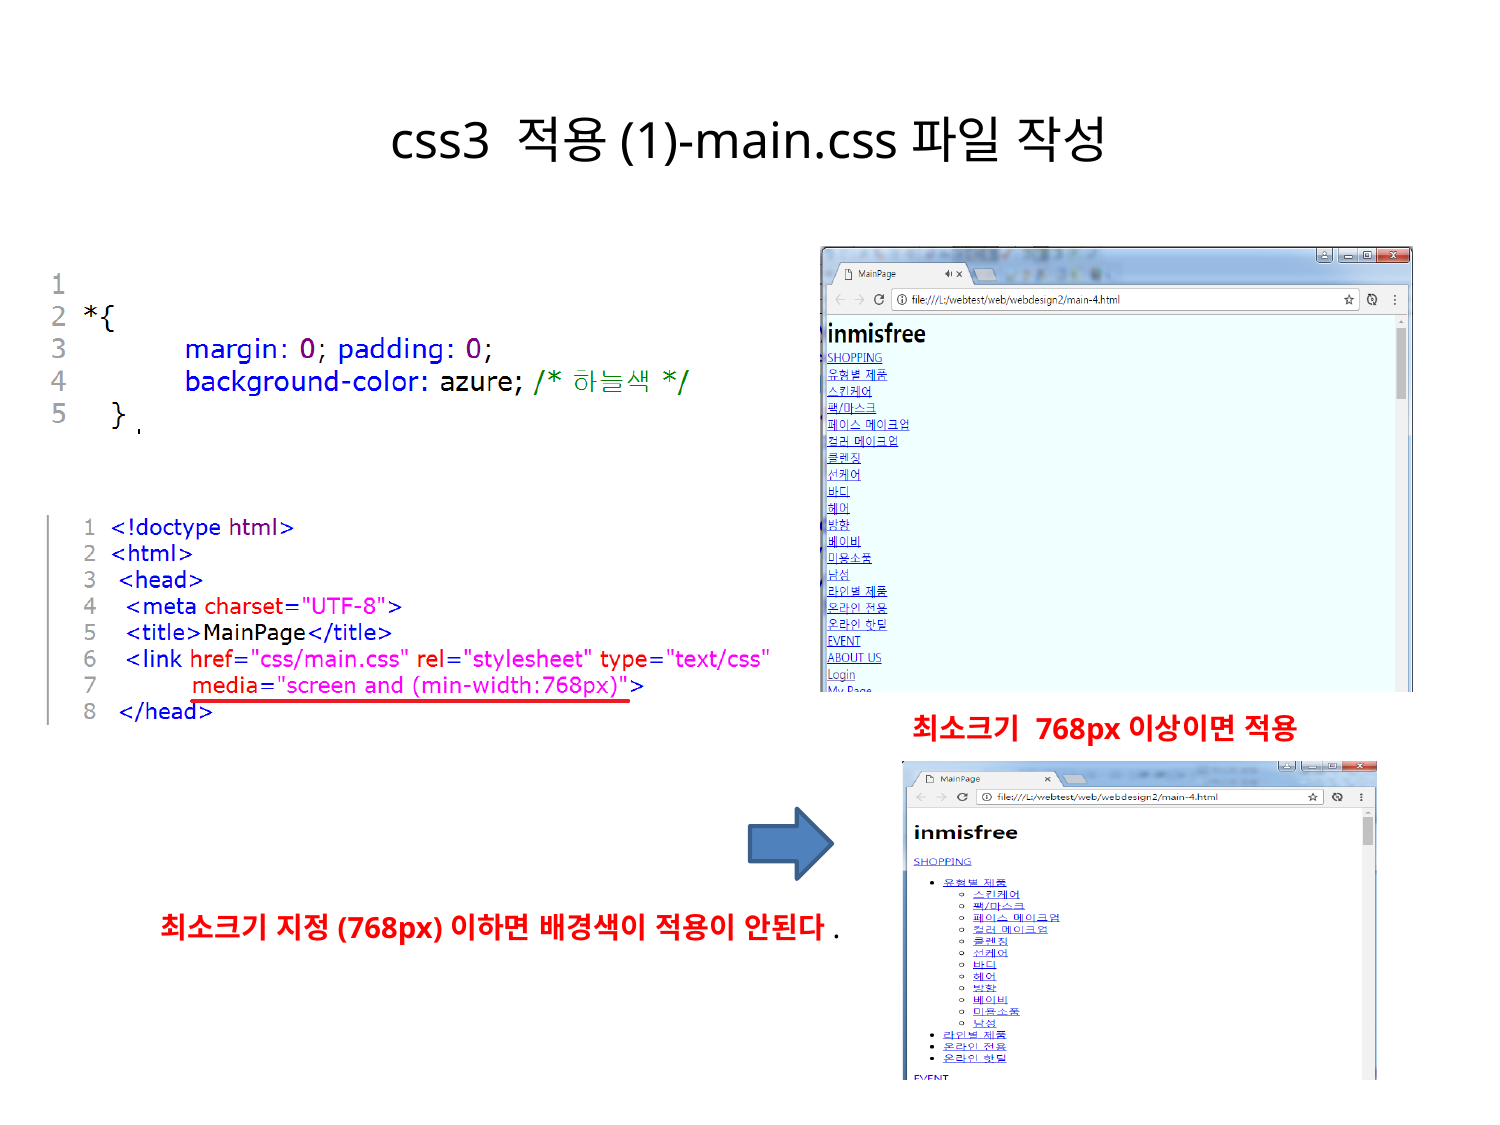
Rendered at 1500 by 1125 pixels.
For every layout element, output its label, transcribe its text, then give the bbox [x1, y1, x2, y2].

picture [46, 515, 798, 725]
text_box 최소크기 지정(768px)이하면 배경색이 적용이 안된다. [145, 902, 856, 952]
title css3 적용(1)-main.css파일 작성 [75, 45, 1425, 233]
picture [902, 761, 1378, 1080]
text_box [747, 806, 835, 881]
picture [820, 245, 1413, 692]
text_box 최소크기 768px이상이면 적용 [897, 703, 1314, 753]
picture [46, 269, 706, 434]
